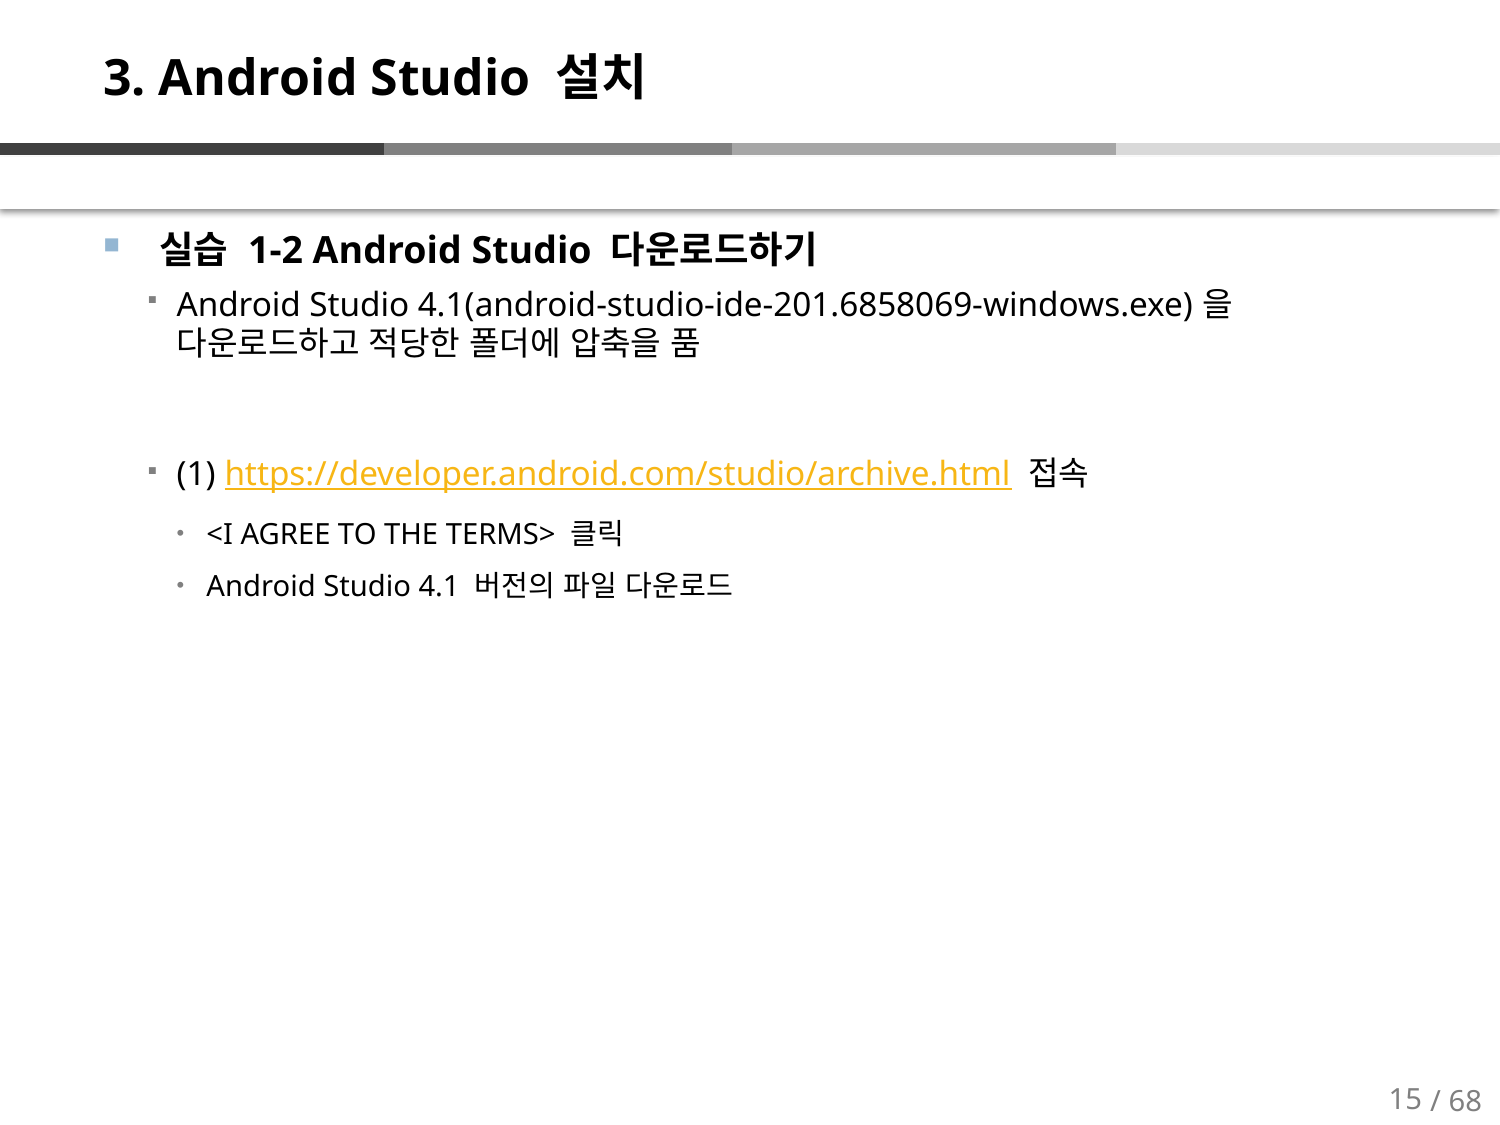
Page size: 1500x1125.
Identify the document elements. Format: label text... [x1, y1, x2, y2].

title 3. Android Studio 설치 [88, 30, 1211, 121]
list 실습 1-2 Android Studio 다운로드하기 Android Studio 4.1(android-studio-ide-201.6858069-windows.exe)을 다운로드하고 적당한 폴더에 압축을 품 (1) https://developer.android.com/studio/archive.html 접속 <I AGREE TO THE TERMS> 클릭 Android Studio 4.1 버전의 파일 다운로드 [88, 196, 1436, 1083]
